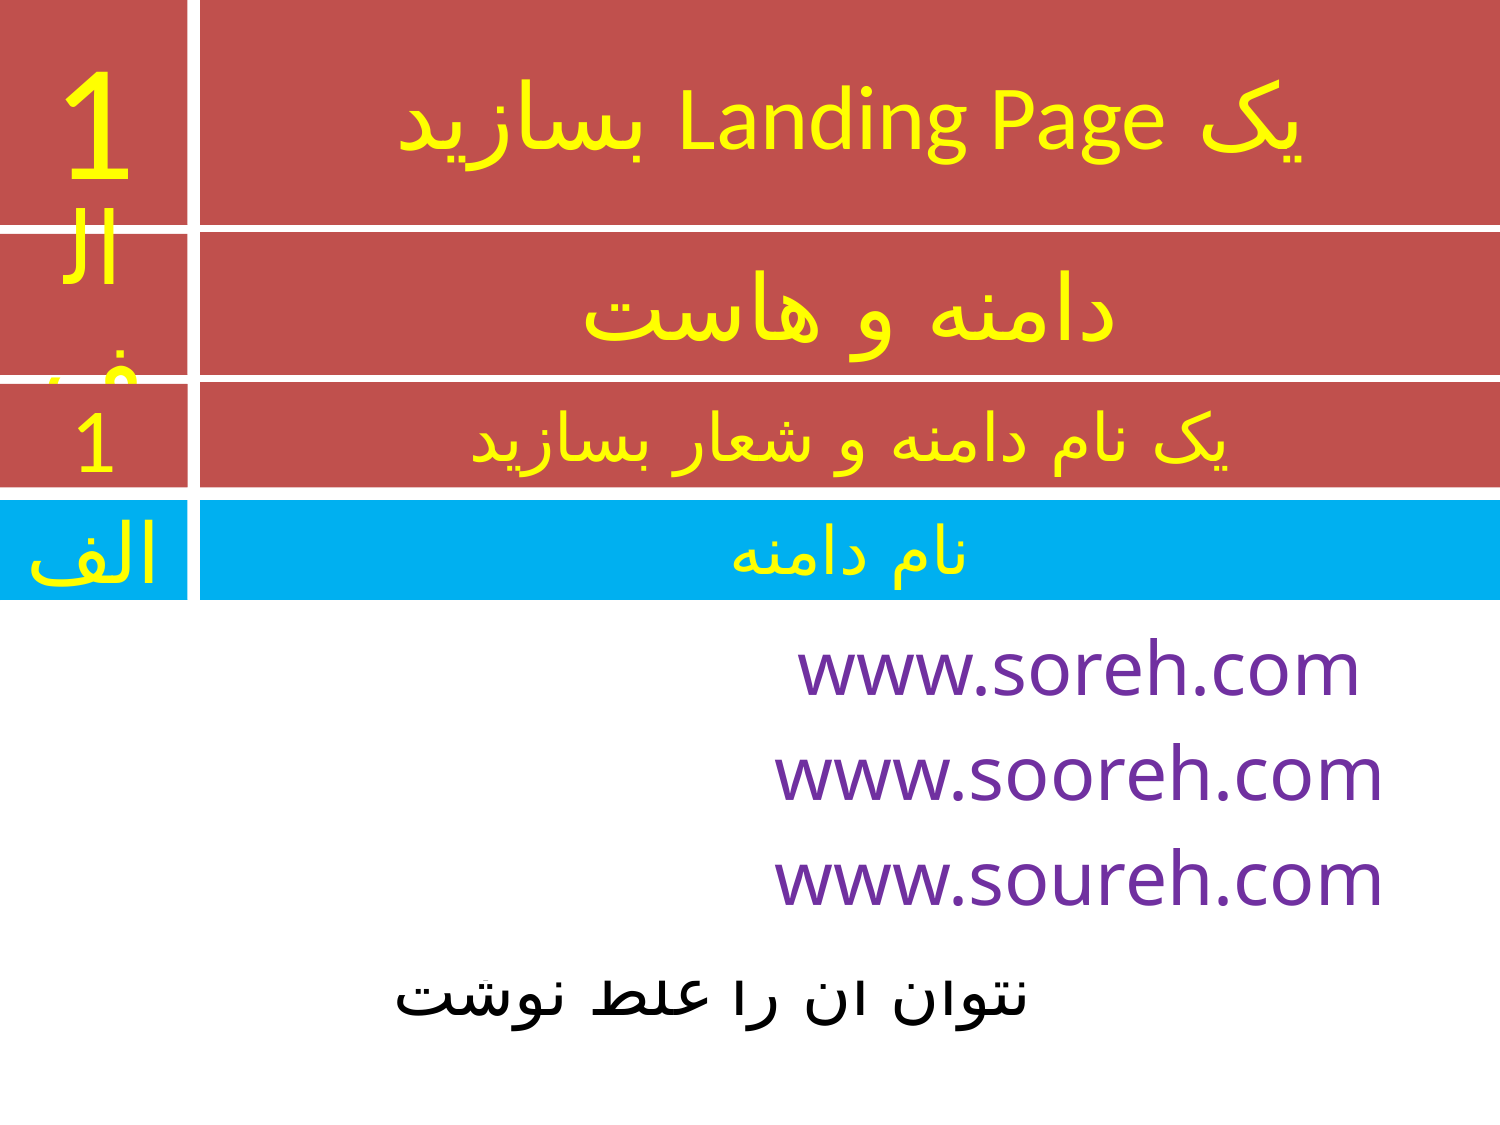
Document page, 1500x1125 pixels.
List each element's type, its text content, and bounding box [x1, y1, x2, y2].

text_box یک نام دامنه و شعار بسازید [200, 382, 1500, 488]
text_box 1 [0, 0, 190, 228]
title یک Landing Page بسازید [200, 0, 1500, 225]
text_box دامنه و هاست [200, 232, 1500, 375]
text_box نتوان آن را غلط نوشت [0, 981, 1500, 1037]
text_box www.soreh.com www.sooreh.com www.soureh.com www.sureh.com www.sore.com www.soore.com [0, 612, 1500, 981]
text_box الف [0, 497, 190, 603]
list نام دامنه [200, 500, 1500, 600]
text_box الف [0, 231, 190, 378]
text_box 1 [0, 381, 190, 490]
